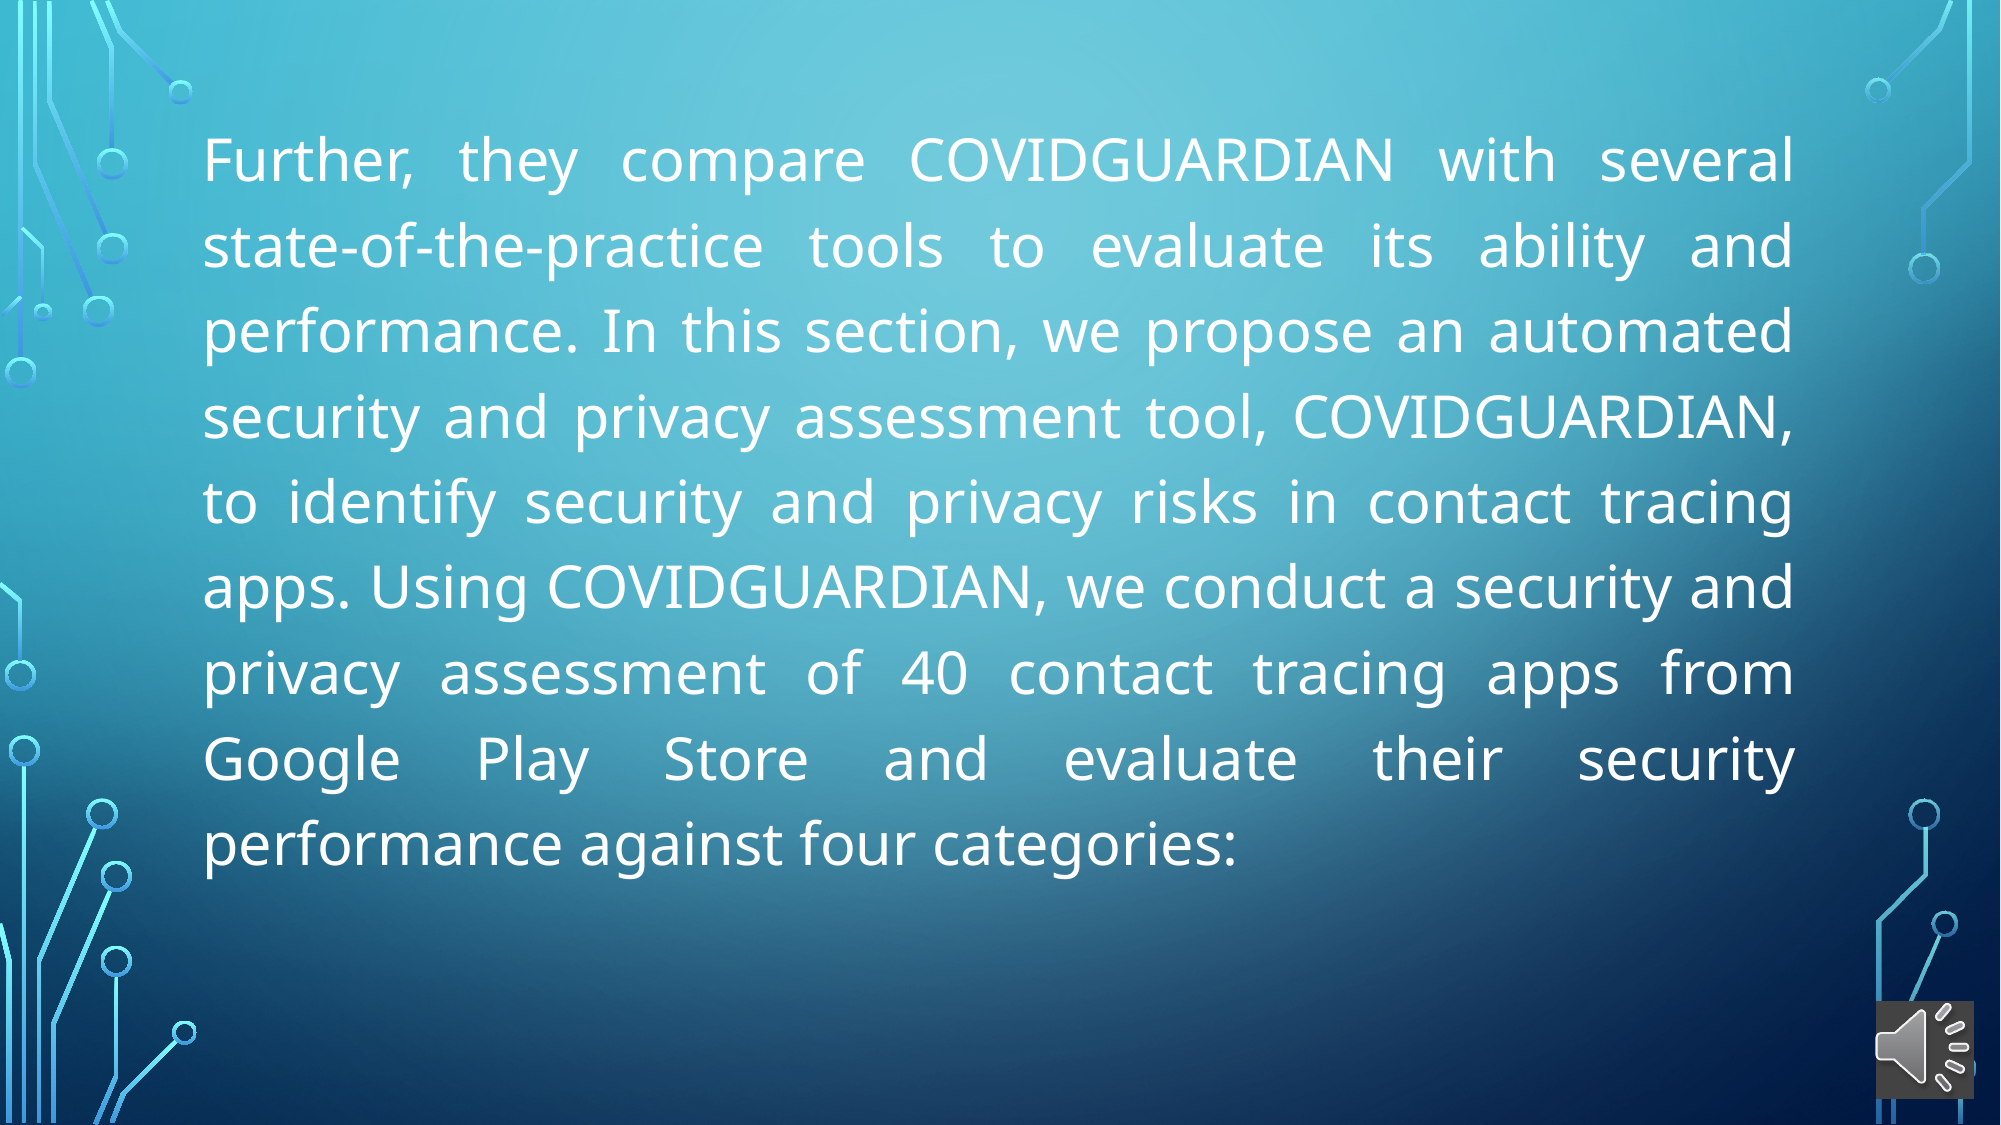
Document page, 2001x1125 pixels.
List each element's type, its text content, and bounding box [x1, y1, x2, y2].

picture [1874, 999, 1976, 1101]
list Further, they compare COVIDGUARDIAN with several state-of-the-practice tools to evaluate its ability and performance. In this section, we propose an automated security and privacy assessment tool, COVIDGUARDIAN, to identify security and privacy risks in contact tracing apps. Using COVIDGUARDIAN, we conduct a security and privacy assessment of 40 contact tracing apps from Google Play Store and evaluate their security performance against four categories: [187, 100, 1813, 950]
